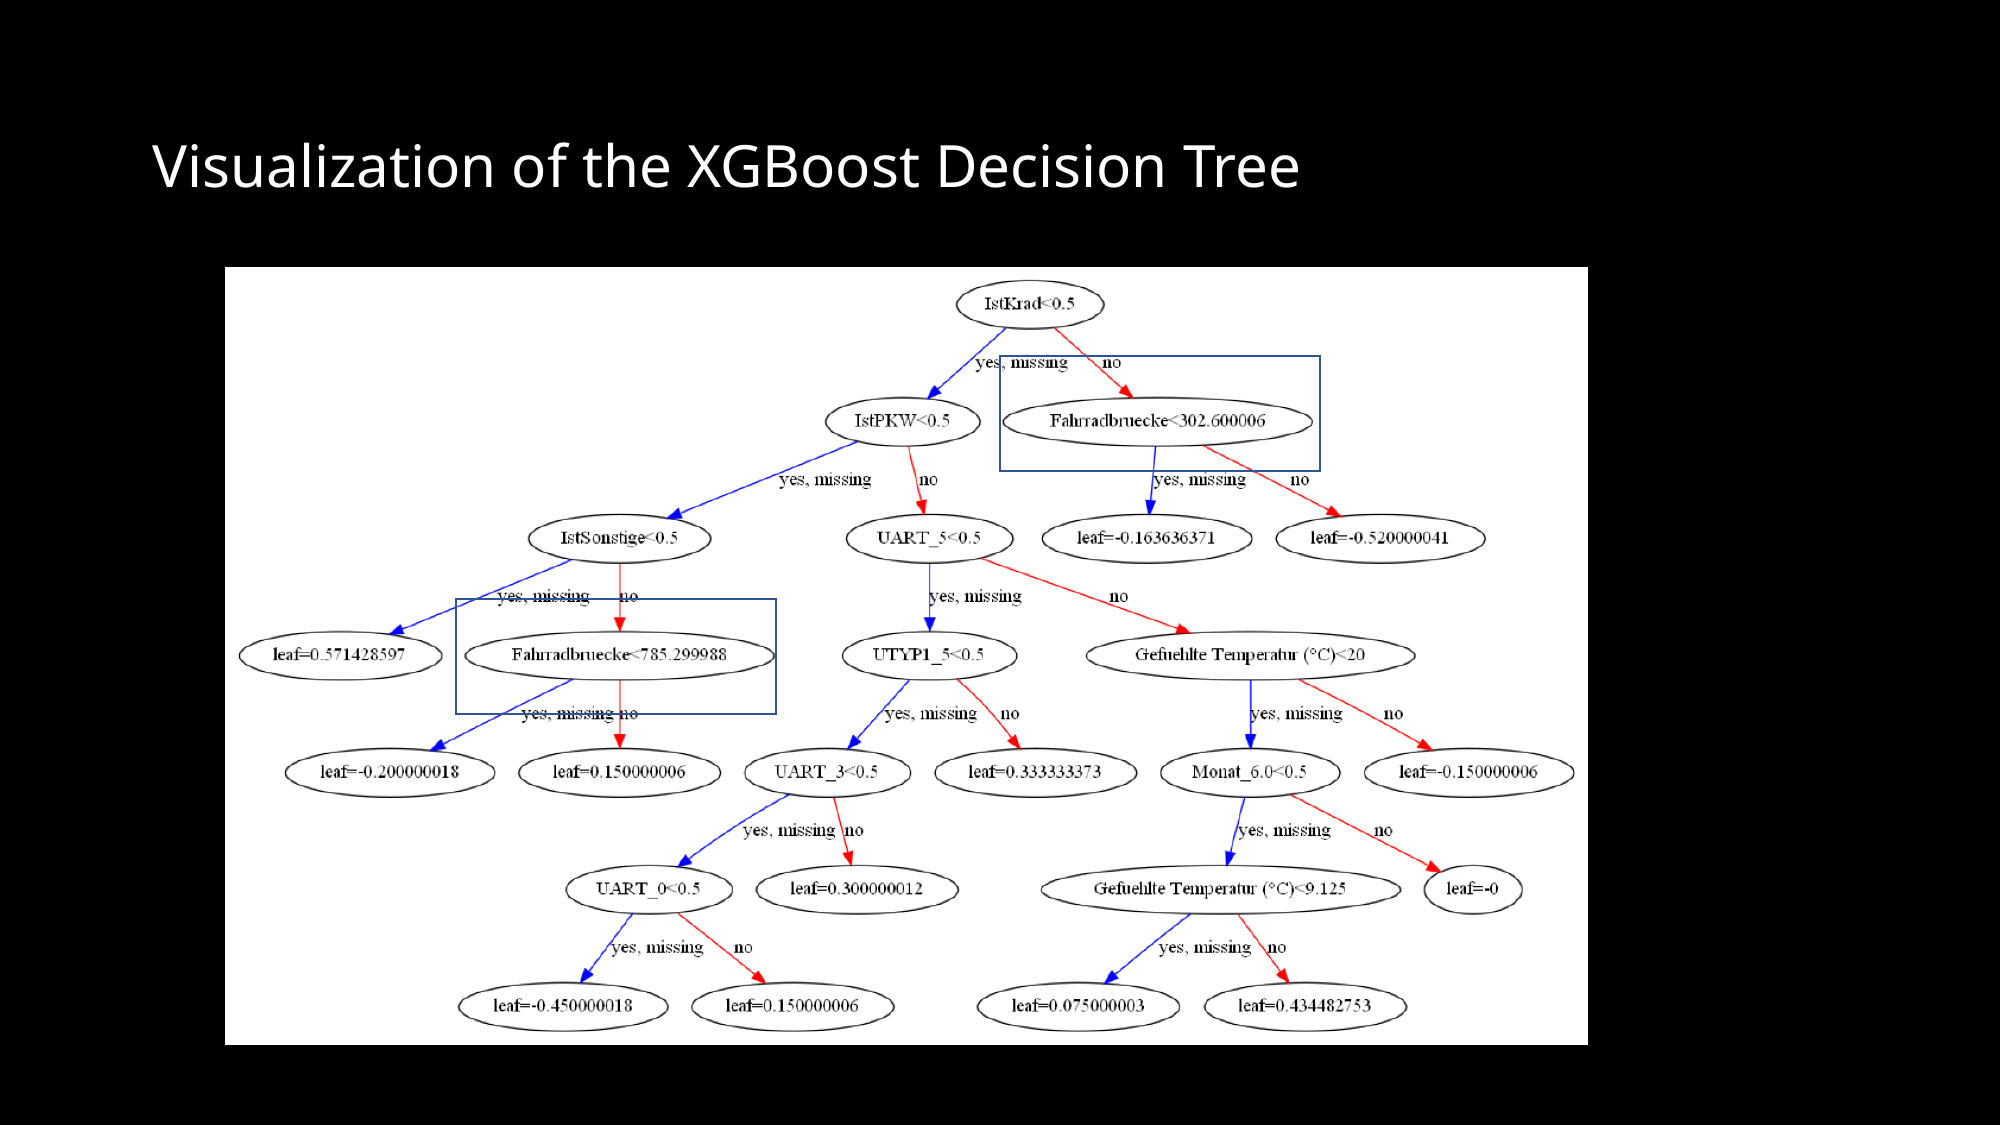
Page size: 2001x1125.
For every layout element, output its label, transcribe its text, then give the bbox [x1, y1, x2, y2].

title Visualization of the XGBoost Decision Tree [137, 59, 1863, 278]
picture [225, 267, 1588, 1045]
